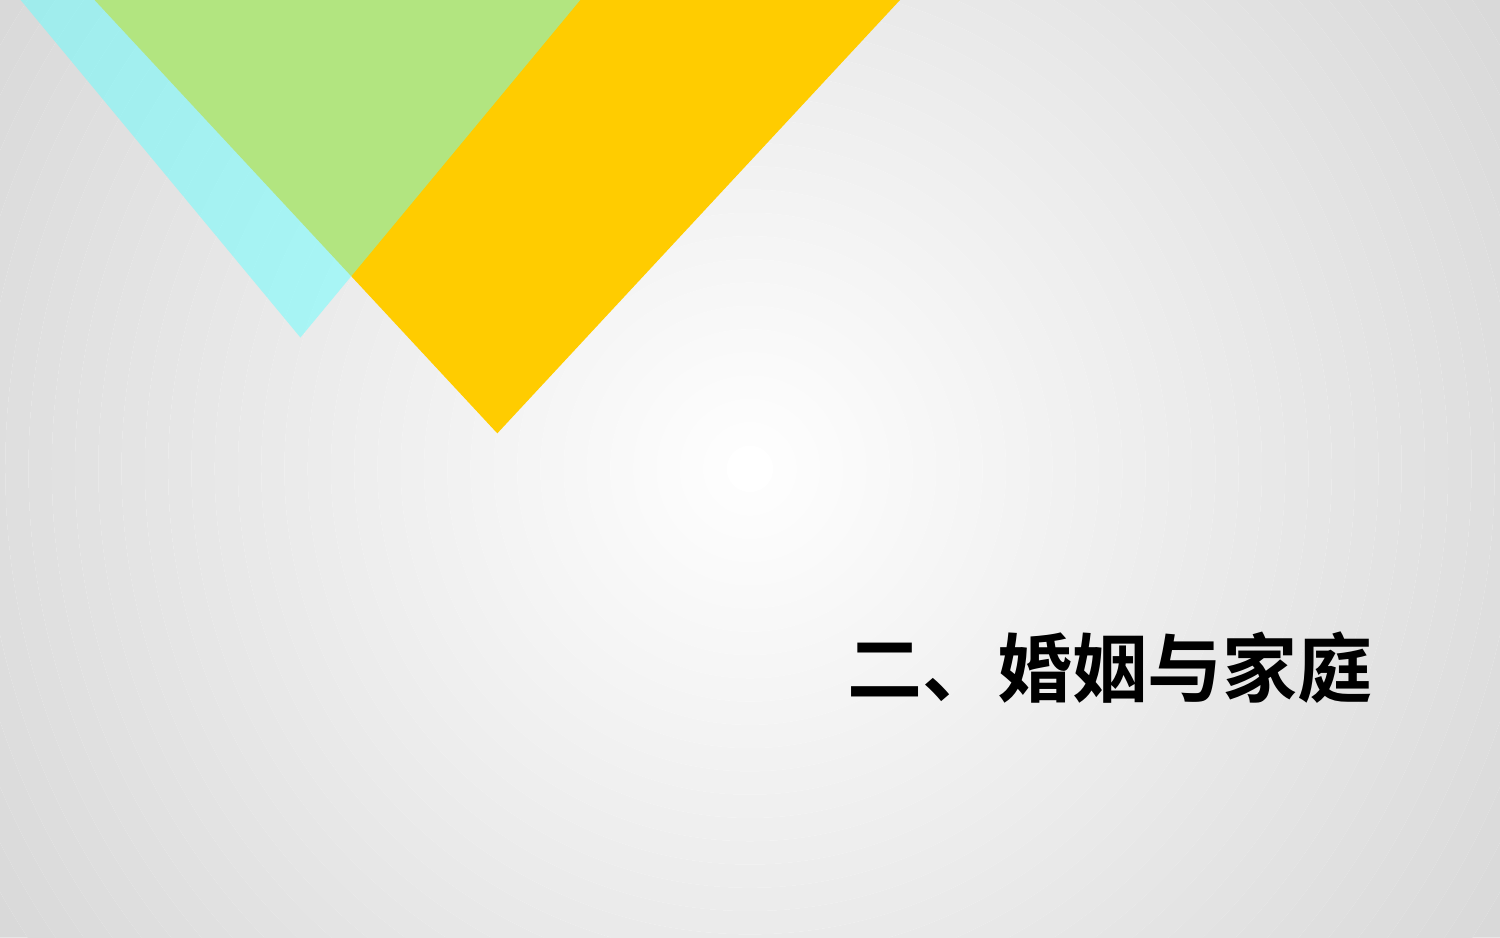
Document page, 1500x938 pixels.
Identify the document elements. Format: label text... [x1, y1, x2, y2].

title 二、婚姻与家庭 [832, 610, 1459, 723]
